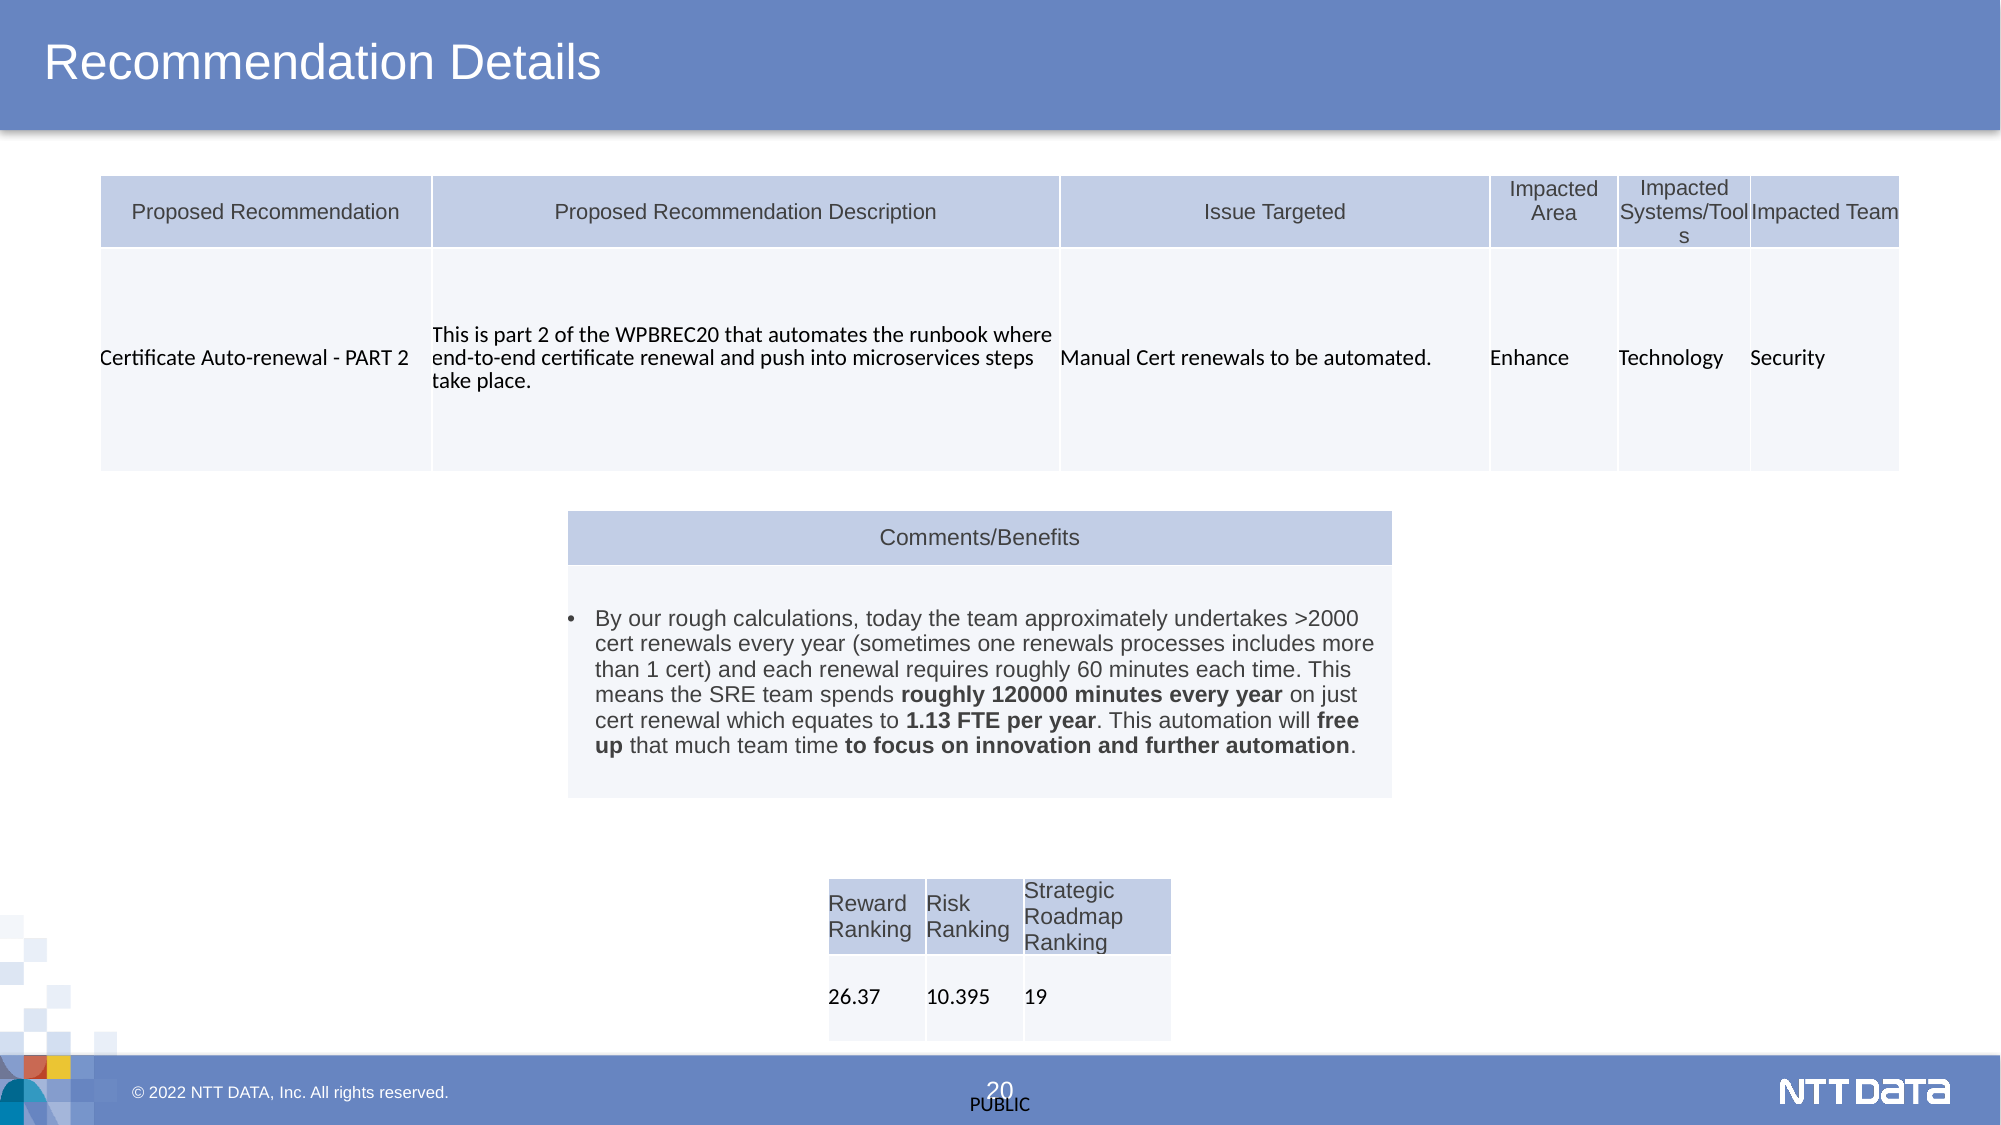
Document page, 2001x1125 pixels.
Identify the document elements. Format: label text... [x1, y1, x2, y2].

list [100, 473, 1901, 963]
table_header Proposed Recommendation Description [433, 176, 1059, 247]
table_header Comments/Benefits [568, 511, 1392, 565]
table_cell 19 [1025, 956, 1171, 1041]
table_cell Technology [1619, 249, 1750, 471]
table_header Reward Ranking [829, 879, 925, 954]
title Recommendation Details [28, 0, 1972, 119]
table_cell Security [1751, 249, 1899, 471]
table_cell Enhance [1491, 249, 1617, 471]
table_cell By our rough calculations, today the team approximately undertakes >2000 cert renewals every year (sometimes one renewals processes includes more than 1 cert) and each renewal requires roughly 60 minutes each time. This means the SRE team spends roughly 120000 minutes every year on just cert renewal which equates to 1.13 FTE per year. This automation will free up that much team time to focus on innovation and further automation. [568, 566, 1392, 798]
table_cell 26.37 [829, 956, 925, 1041]
table_cell This is part 2 of the WPBREC20 that automates the runbook where end-to-end certificate renewal and push into microservices steps take place. [433, 249, 1059, 471]
table_header Risk Ranking [927, 879, 1023, 954]
table_header Impacted Systems/Tools [1619, 176, 1750, 247]
table_cell 10.395 [927, 956, 1023, 1041]
table_header Impacted Team [1751, 176, 1899, 247]
table_header Strategic Roadmap Ranking [1025, 879, 1171, 954]
table_cell Certificate Auto-renewal - PART 2 [101, 249, 431, 471]
table_cell Manual Cert renewals to be automated. [1061, 249, 1489, 471]
table_header Issue Targeted [1061, 176, 1489, 247]
picture [1767, 1066, 1962, 1116]
table_header Proposed Recommendation [101, 176, 431, 247]
table_header Impacted Area [1491, 176, 1617, 247]
picture [0, 915, 117, 1125]
